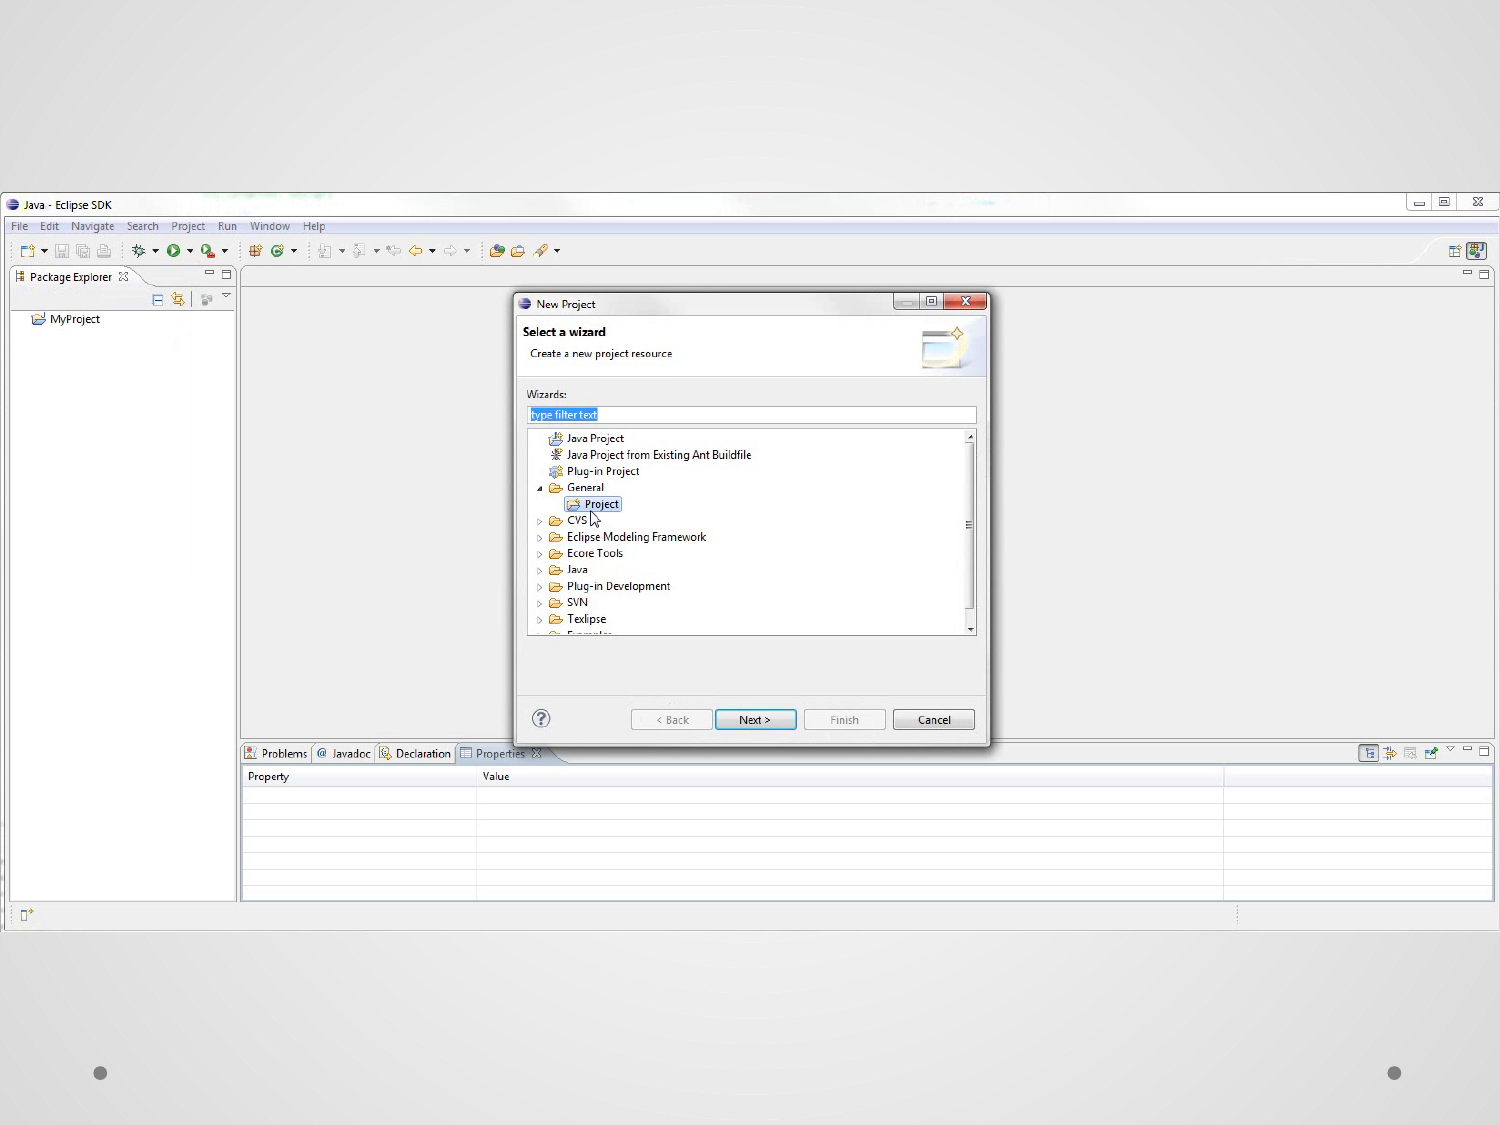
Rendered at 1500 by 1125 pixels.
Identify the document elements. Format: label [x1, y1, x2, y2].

picture [0, 192, 1500, 933]
